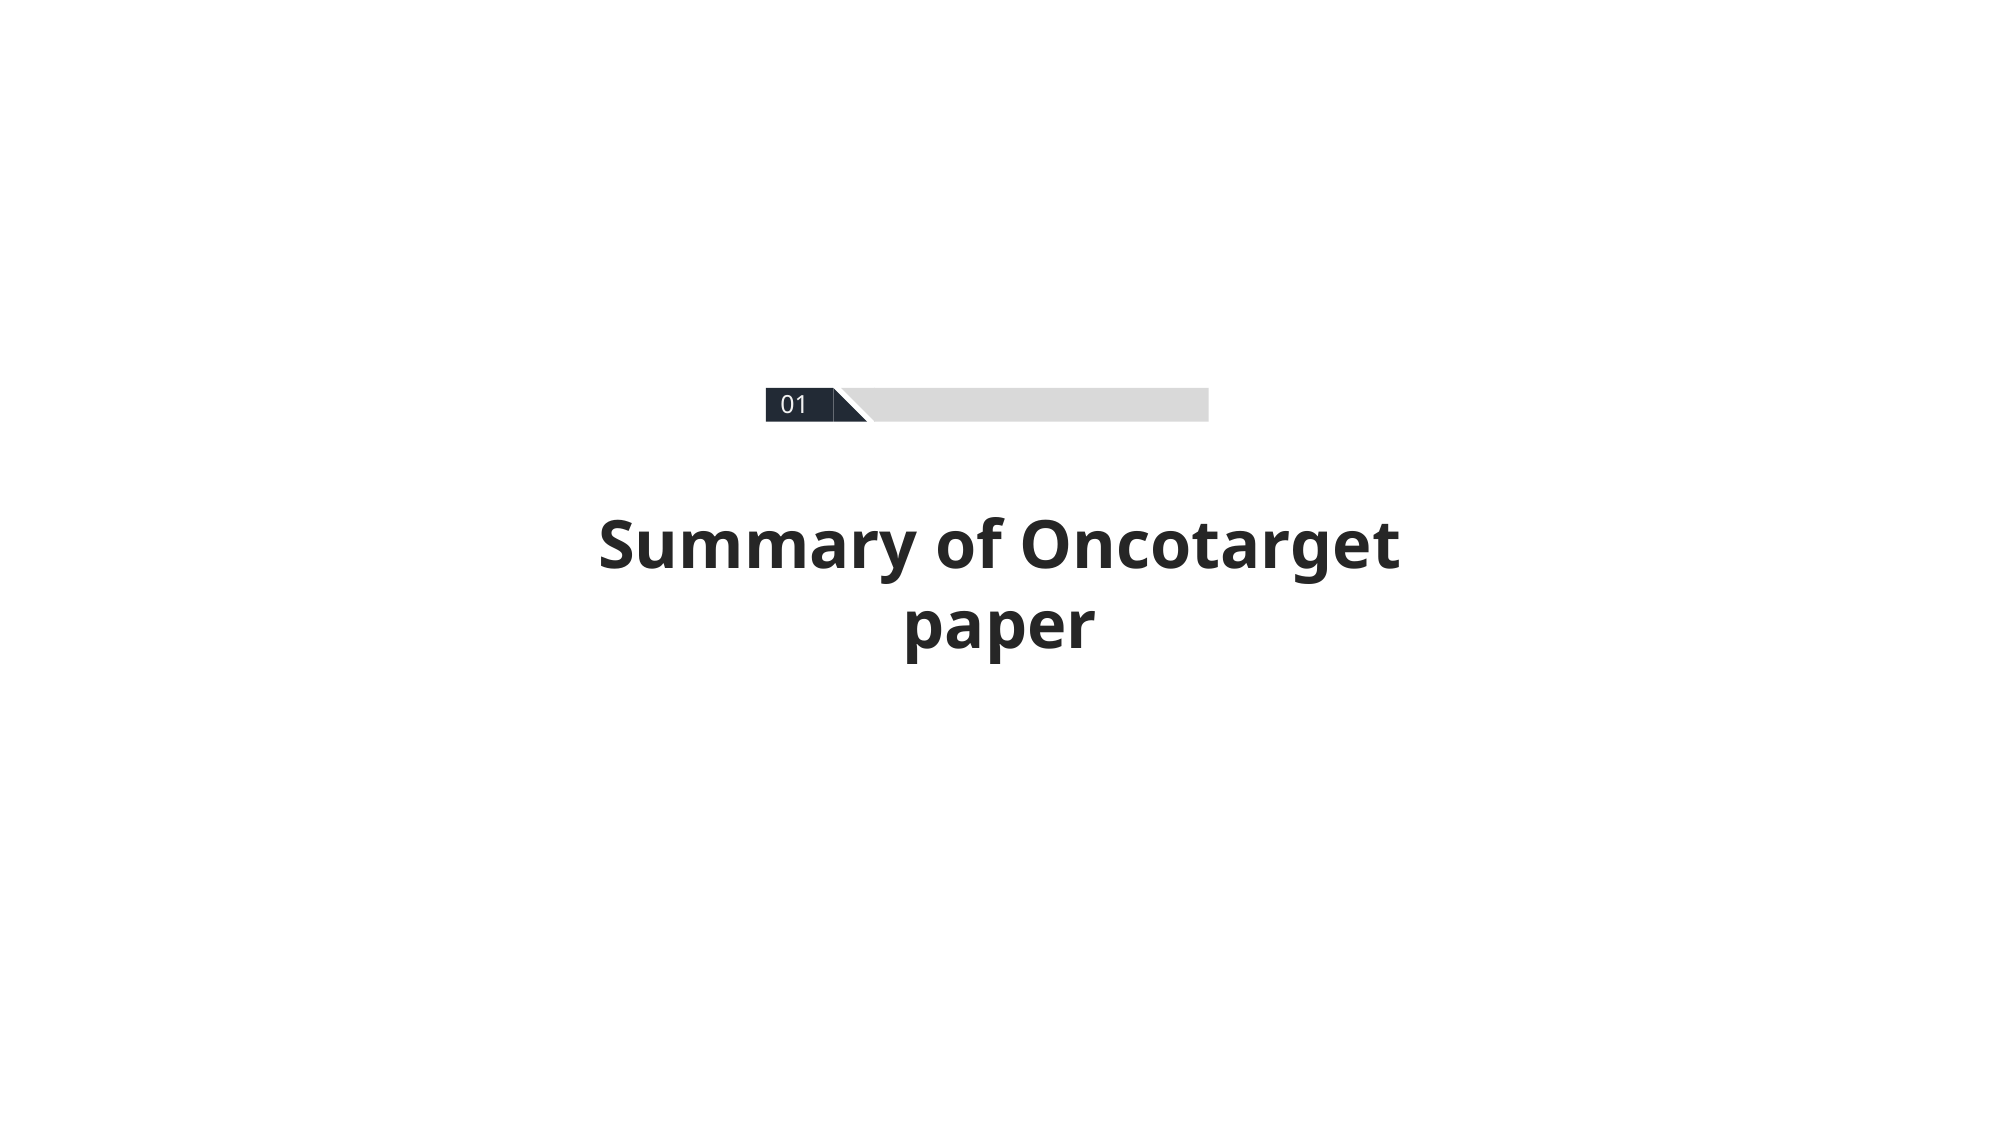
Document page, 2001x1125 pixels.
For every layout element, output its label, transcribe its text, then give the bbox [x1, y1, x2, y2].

text_box 01 [765, 381, 970, 426]
text_box Summary of Oncotarget paper [499, 494, 1501, 670]
text_box [970, 387, 1210, 423]
